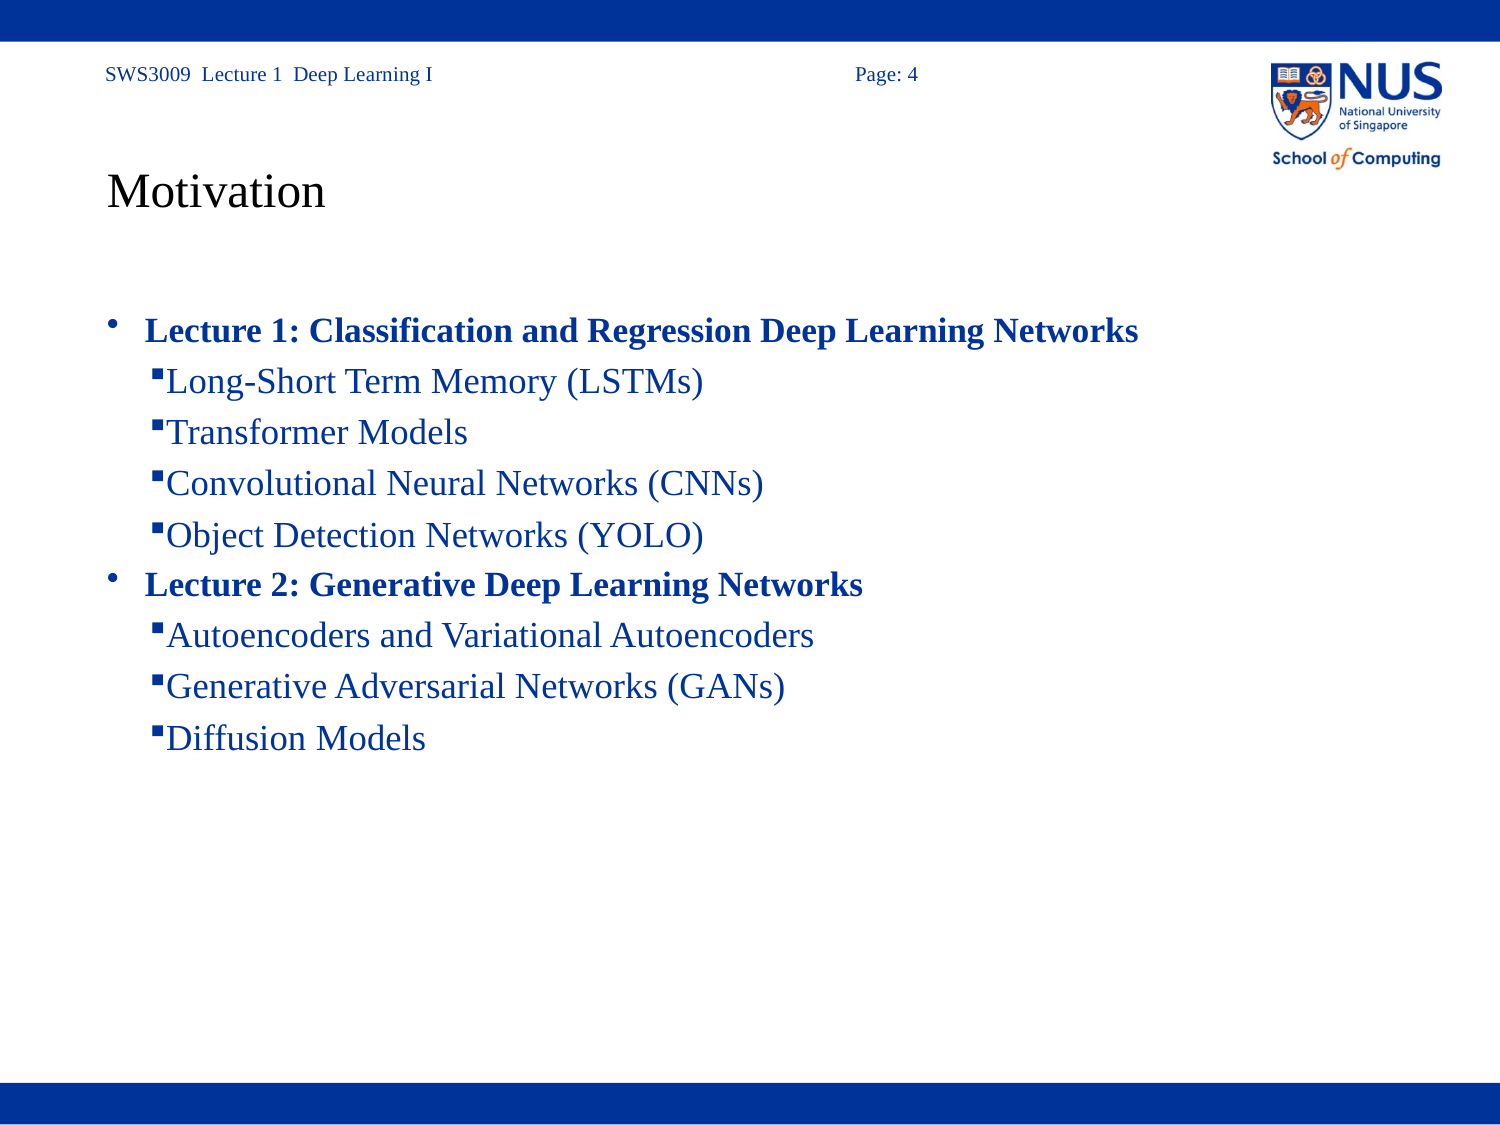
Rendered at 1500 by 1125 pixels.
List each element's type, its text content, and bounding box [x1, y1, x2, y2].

list Lecture 1: Classification and Regression Deep Learning Networks Long-Short Term Memory (LSTMs) Transformer Models Convolutional Neural Networks (CNNs) Object Detection Networks (YOLO) Lecture 2: Generative Deep Learning Networks Autoencoders and Variational Autoencoders Generative Adversarial Networks (GANs) Diffusion Models [90, 298, 1366, 1022]
title Motivation [90, 93, 1160, 282]
picture [1271, 61, 1442, 171]
